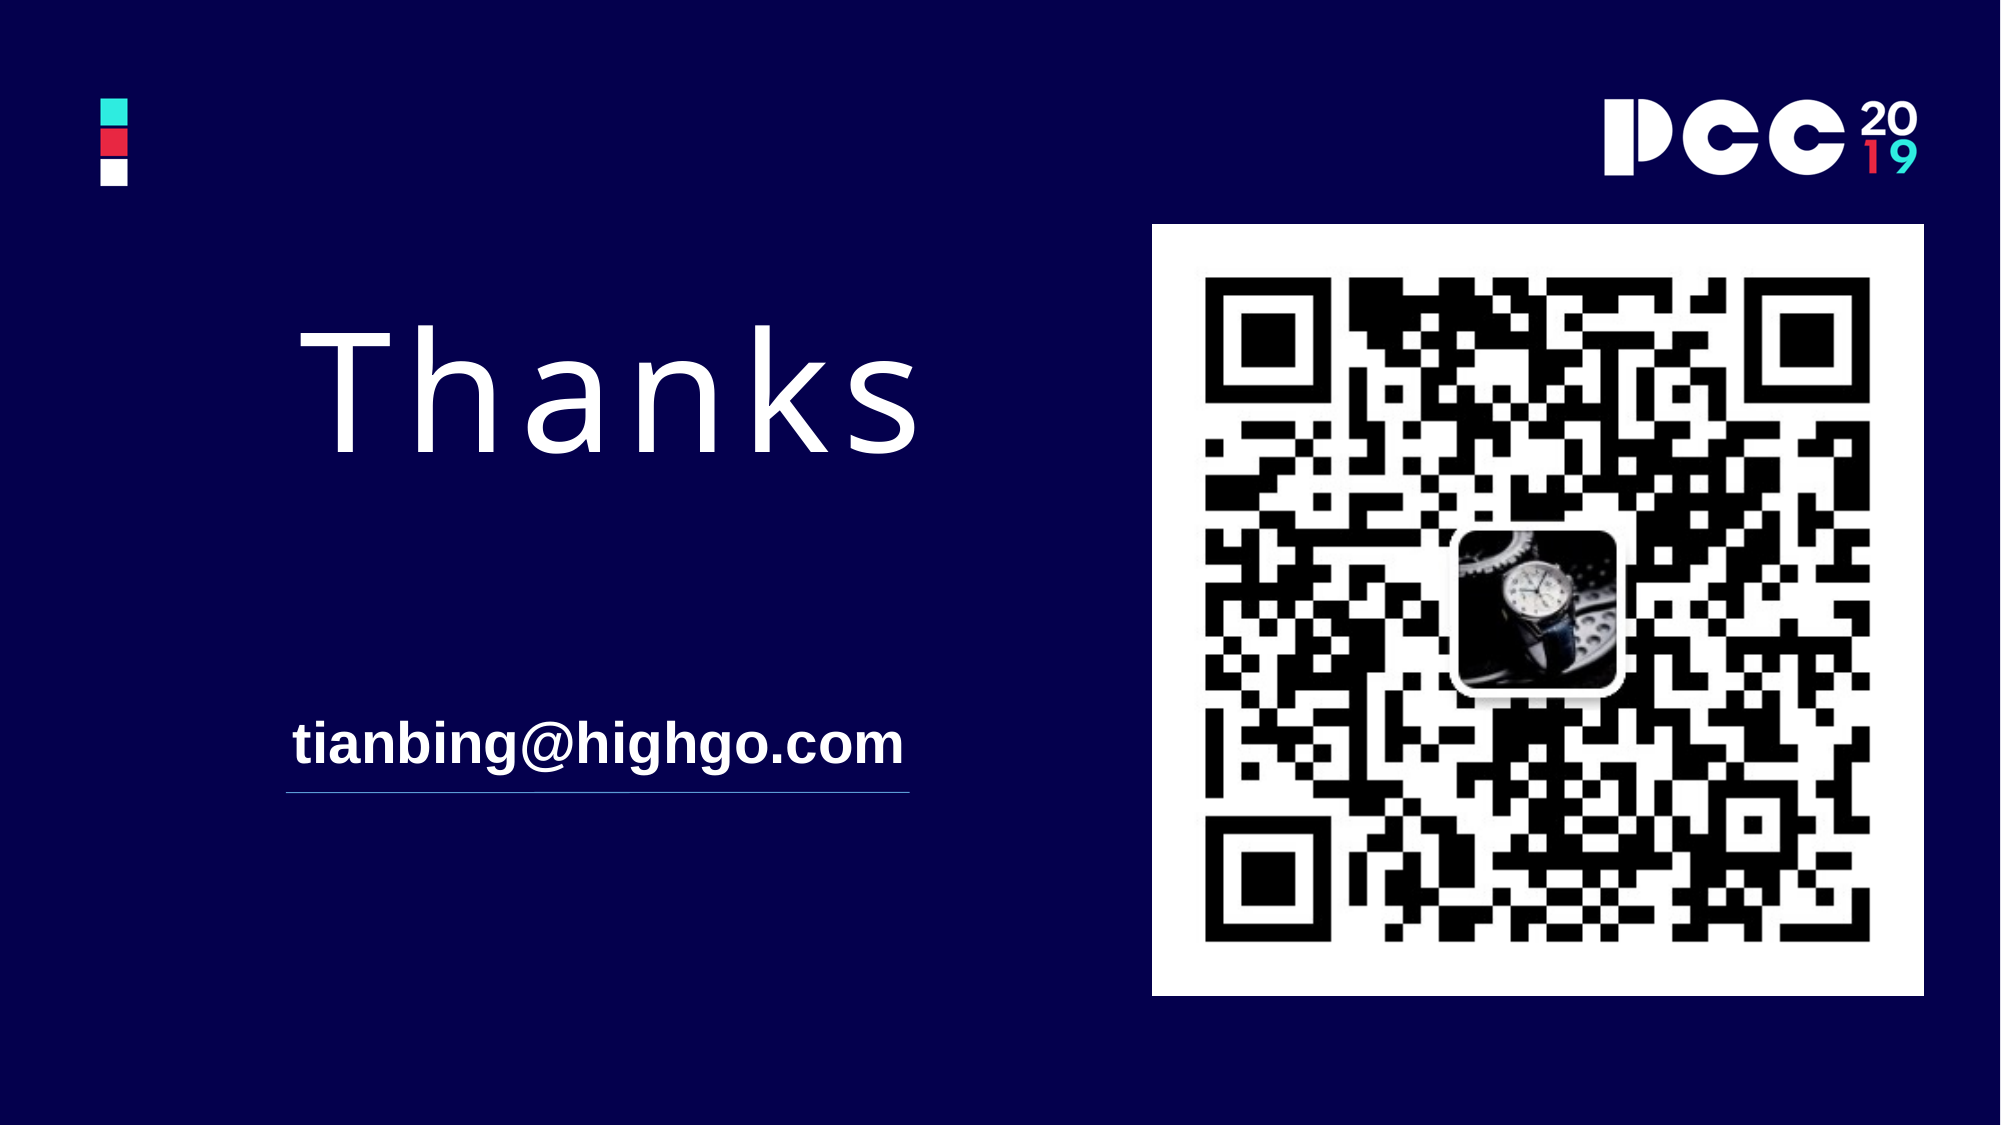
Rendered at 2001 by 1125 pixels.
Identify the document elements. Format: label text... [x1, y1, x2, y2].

title Thanks [56, 279, 1152, 546]
picture [0, 0, 2001, 1125]
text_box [278, 697, 955, 854]
